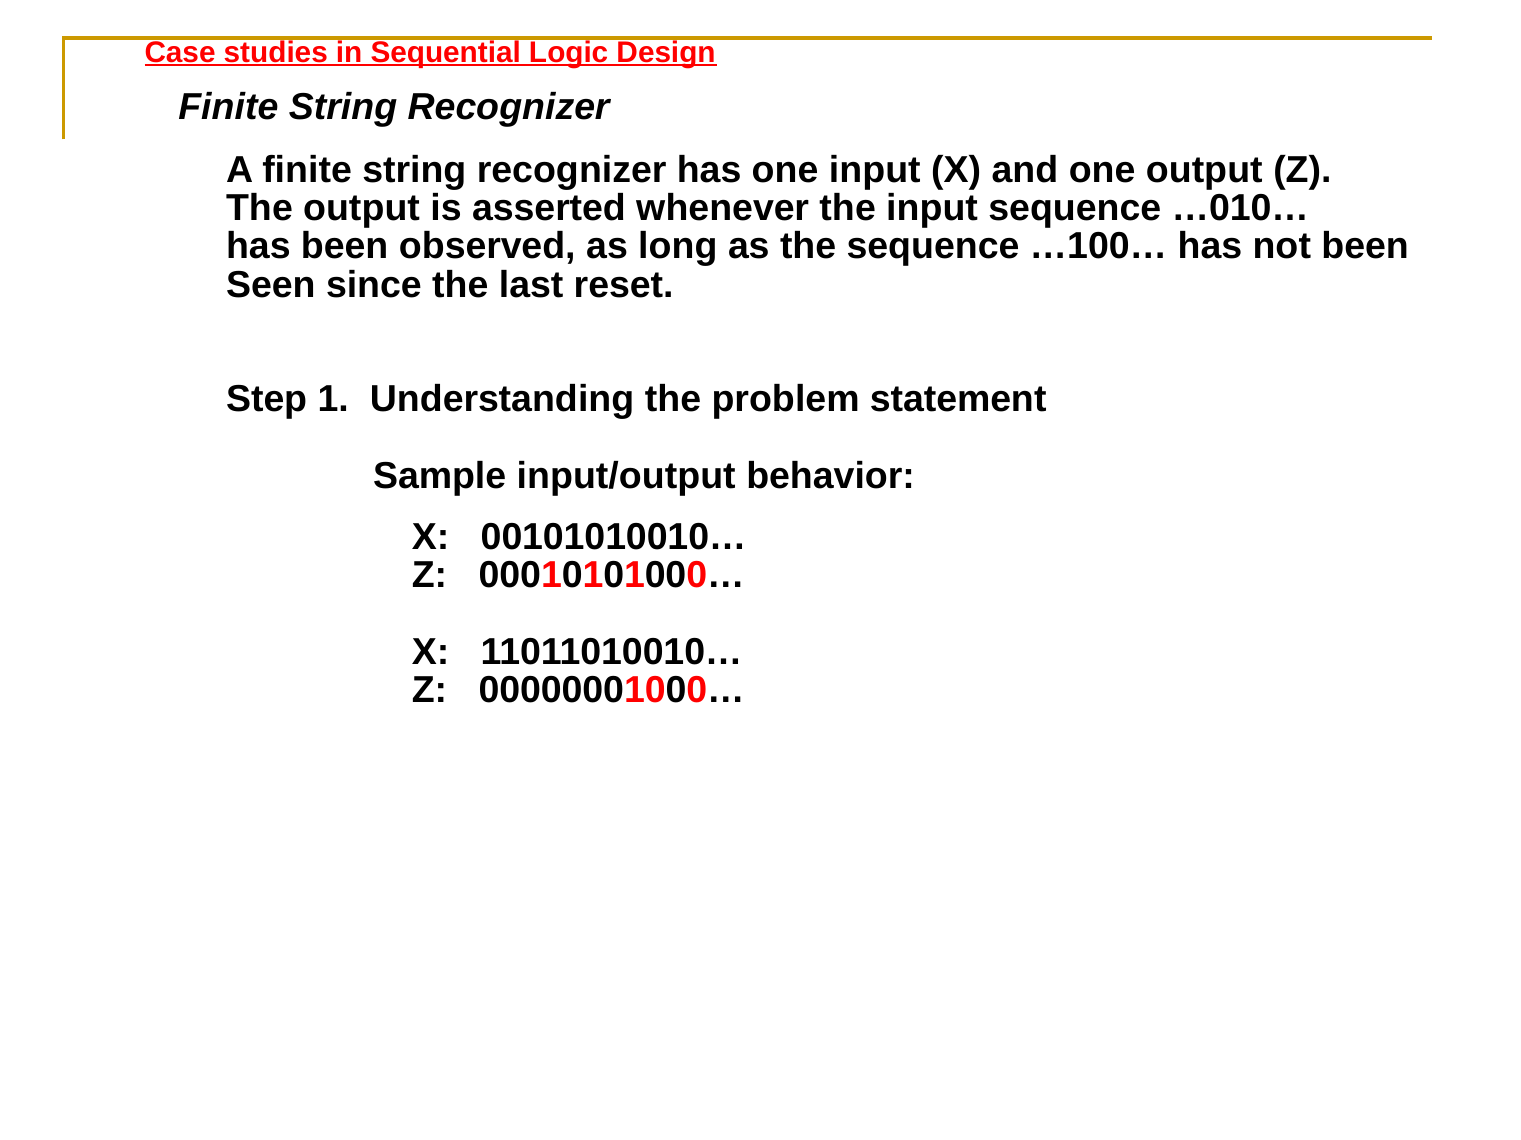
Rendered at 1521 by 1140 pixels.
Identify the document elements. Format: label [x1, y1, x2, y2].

text_box [215, 147, 1421, 500]
text_box [167, 84, 621, 131]
text_box [401, 514, 758, 715]
text_box [129, 29, 809, 77]
